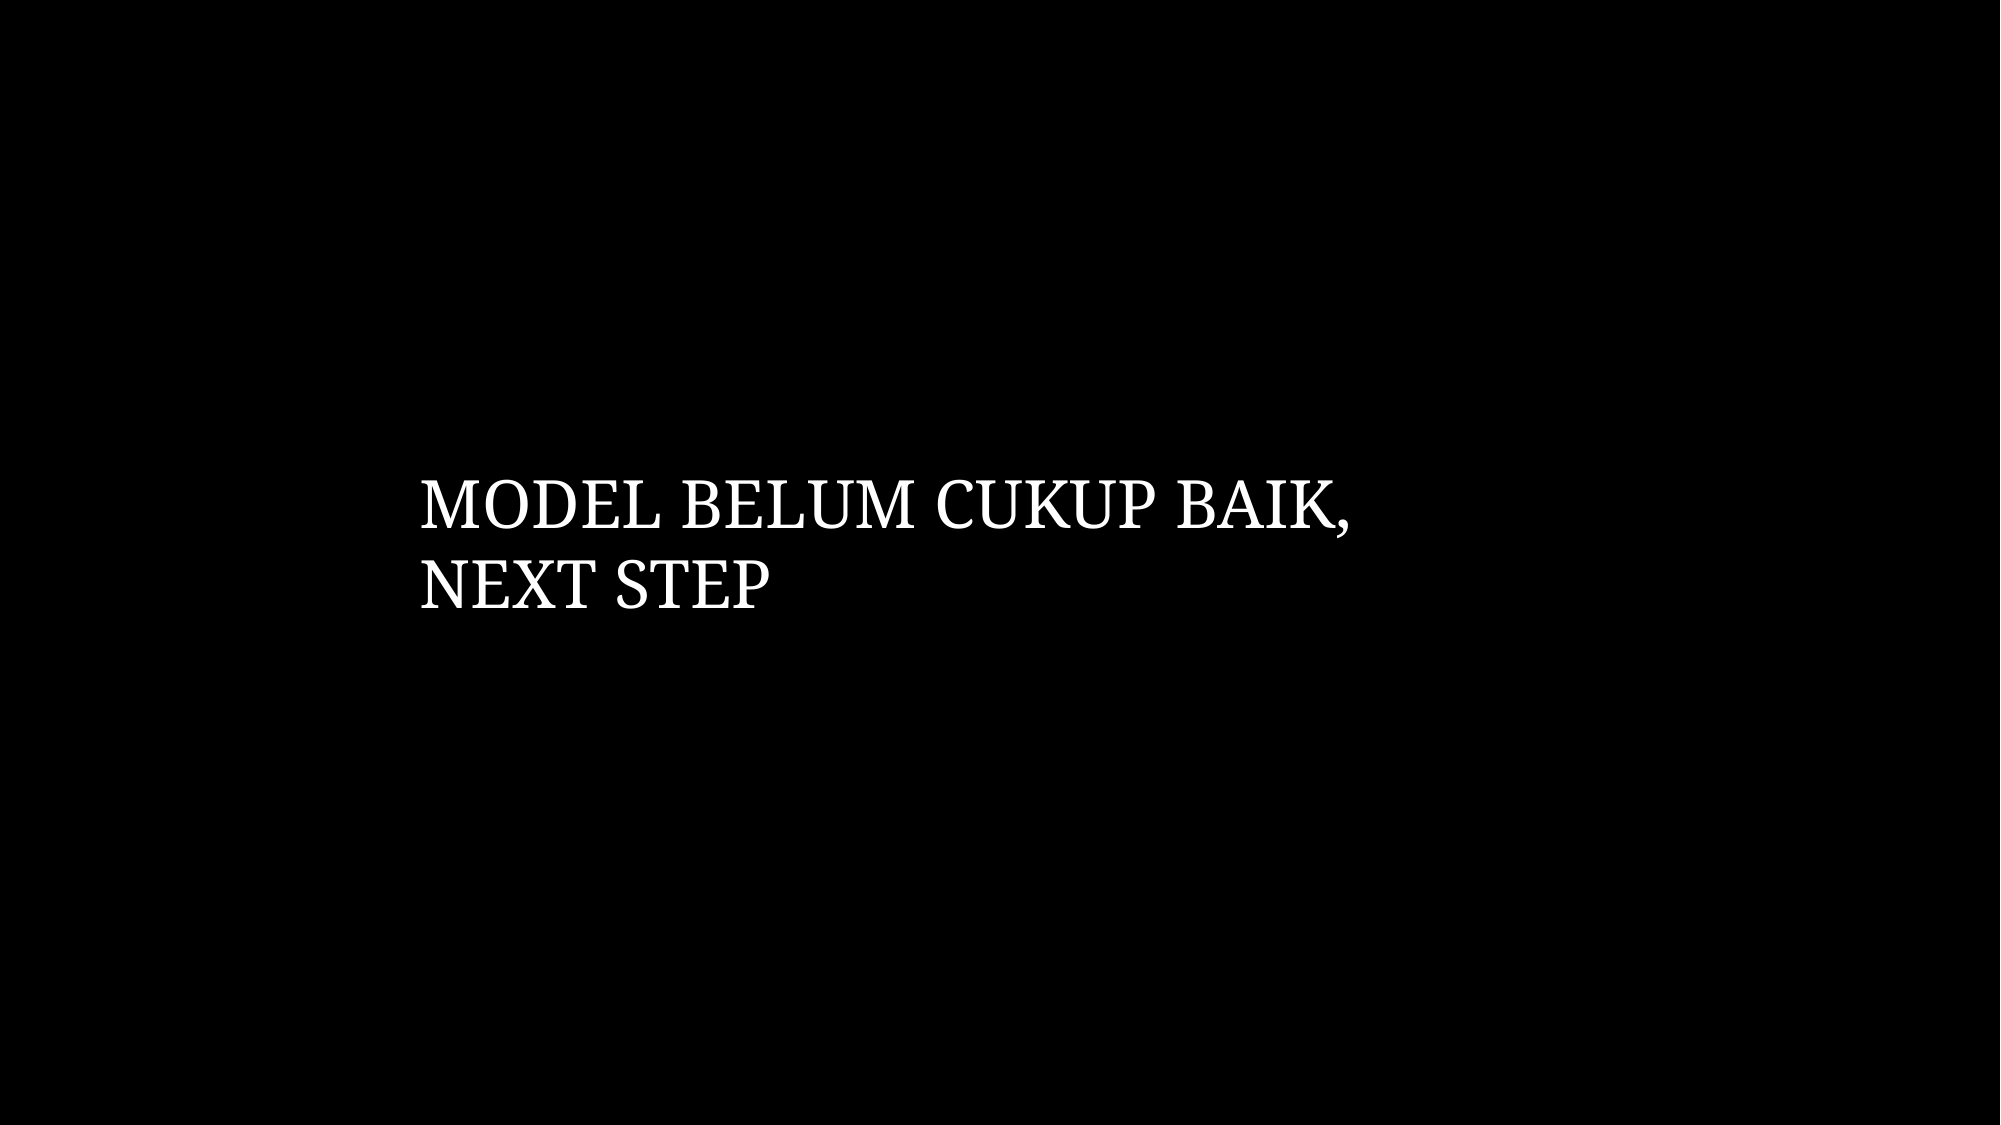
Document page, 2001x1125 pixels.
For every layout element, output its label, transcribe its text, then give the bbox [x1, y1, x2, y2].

text_box MODEL BELUM CUKUP BAIK, NEXT STEP [405, 454, 1368, 630]
